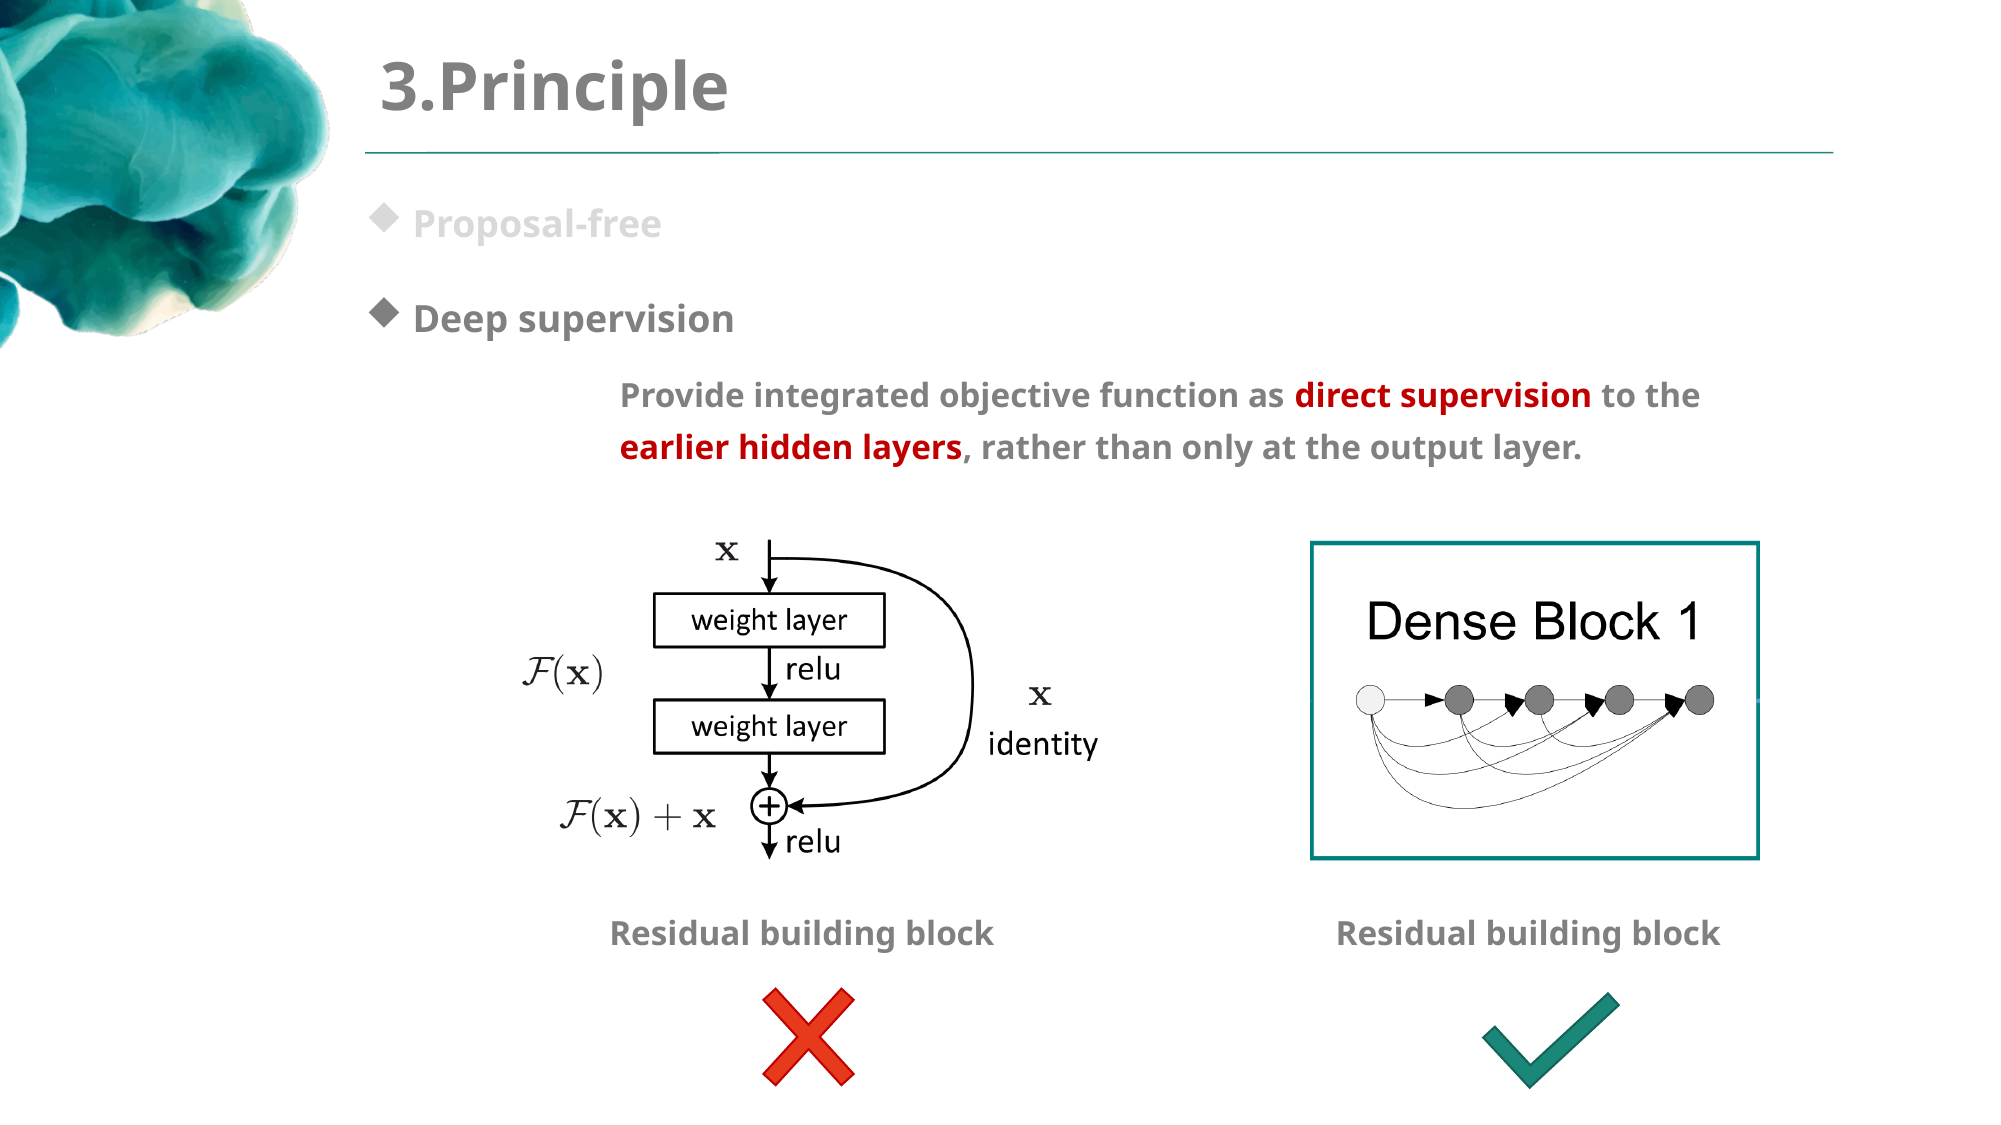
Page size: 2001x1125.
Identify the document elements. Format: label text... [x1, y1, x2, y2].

text_box Residual building block [1320, 892, 1749, 959]
text_box Proposal-free [350, 179, 1074, 253]
text_box Deep supervision [350, 274, 1074, 348]
text_box Residual building block [594, 892, 1023, 959]
list 3.Principle [365, 51, 1806, 127]
picture [1310, 540, 1760, 861]
text_box [1481, 991, 1621, 1090]
picture [517, 530, 1100, 871]
text_box Provide integrated objective function as direct supervision to the earlier hidden layers, rather than only at the output layer. [604, 354, 1760, 474]
text_box [762, 987, 856, 1087]
